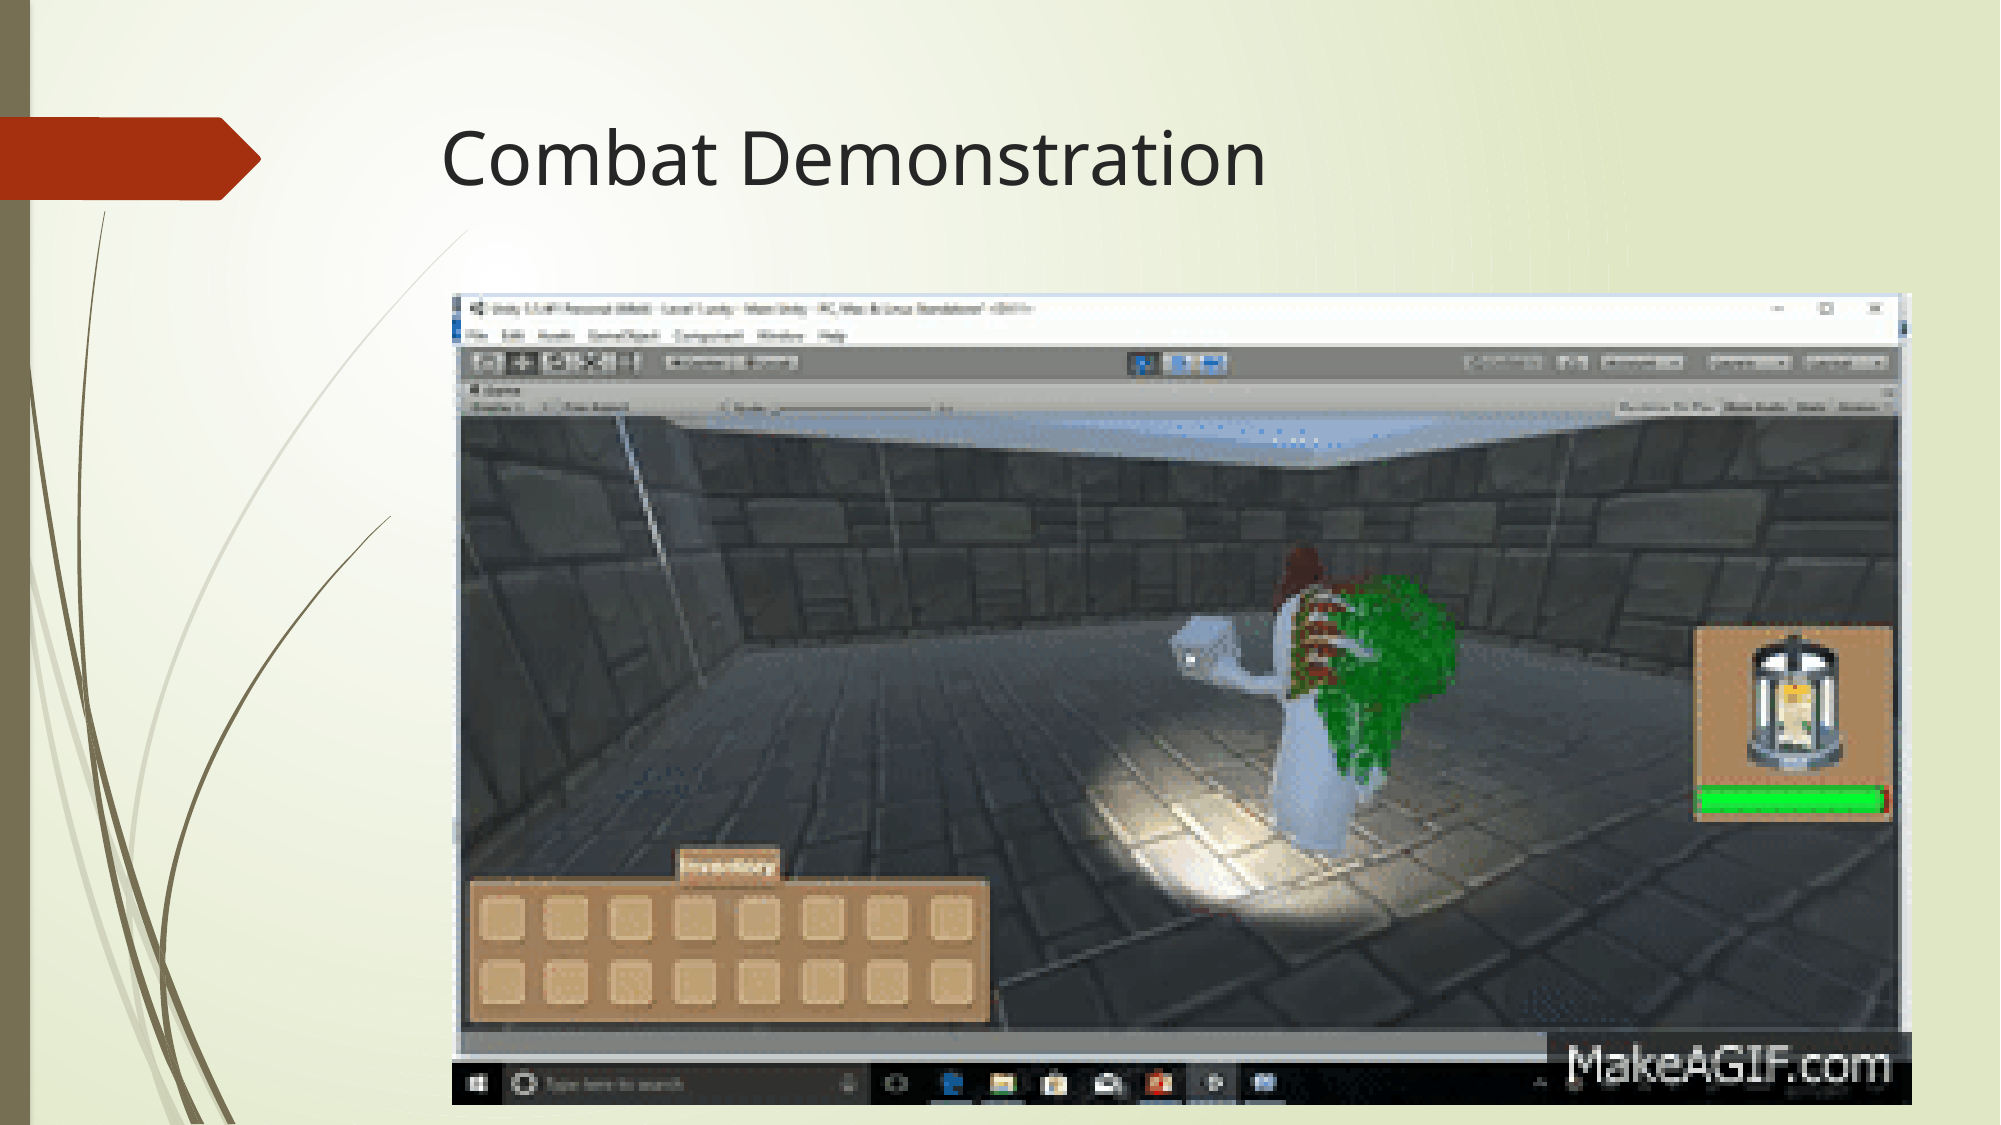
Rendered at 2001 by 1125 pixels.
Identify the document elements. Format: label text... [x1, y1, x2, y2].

title Combat Demonstration [425, 102, 1888, 313]
picture [452, 293, 1912, 1106]
